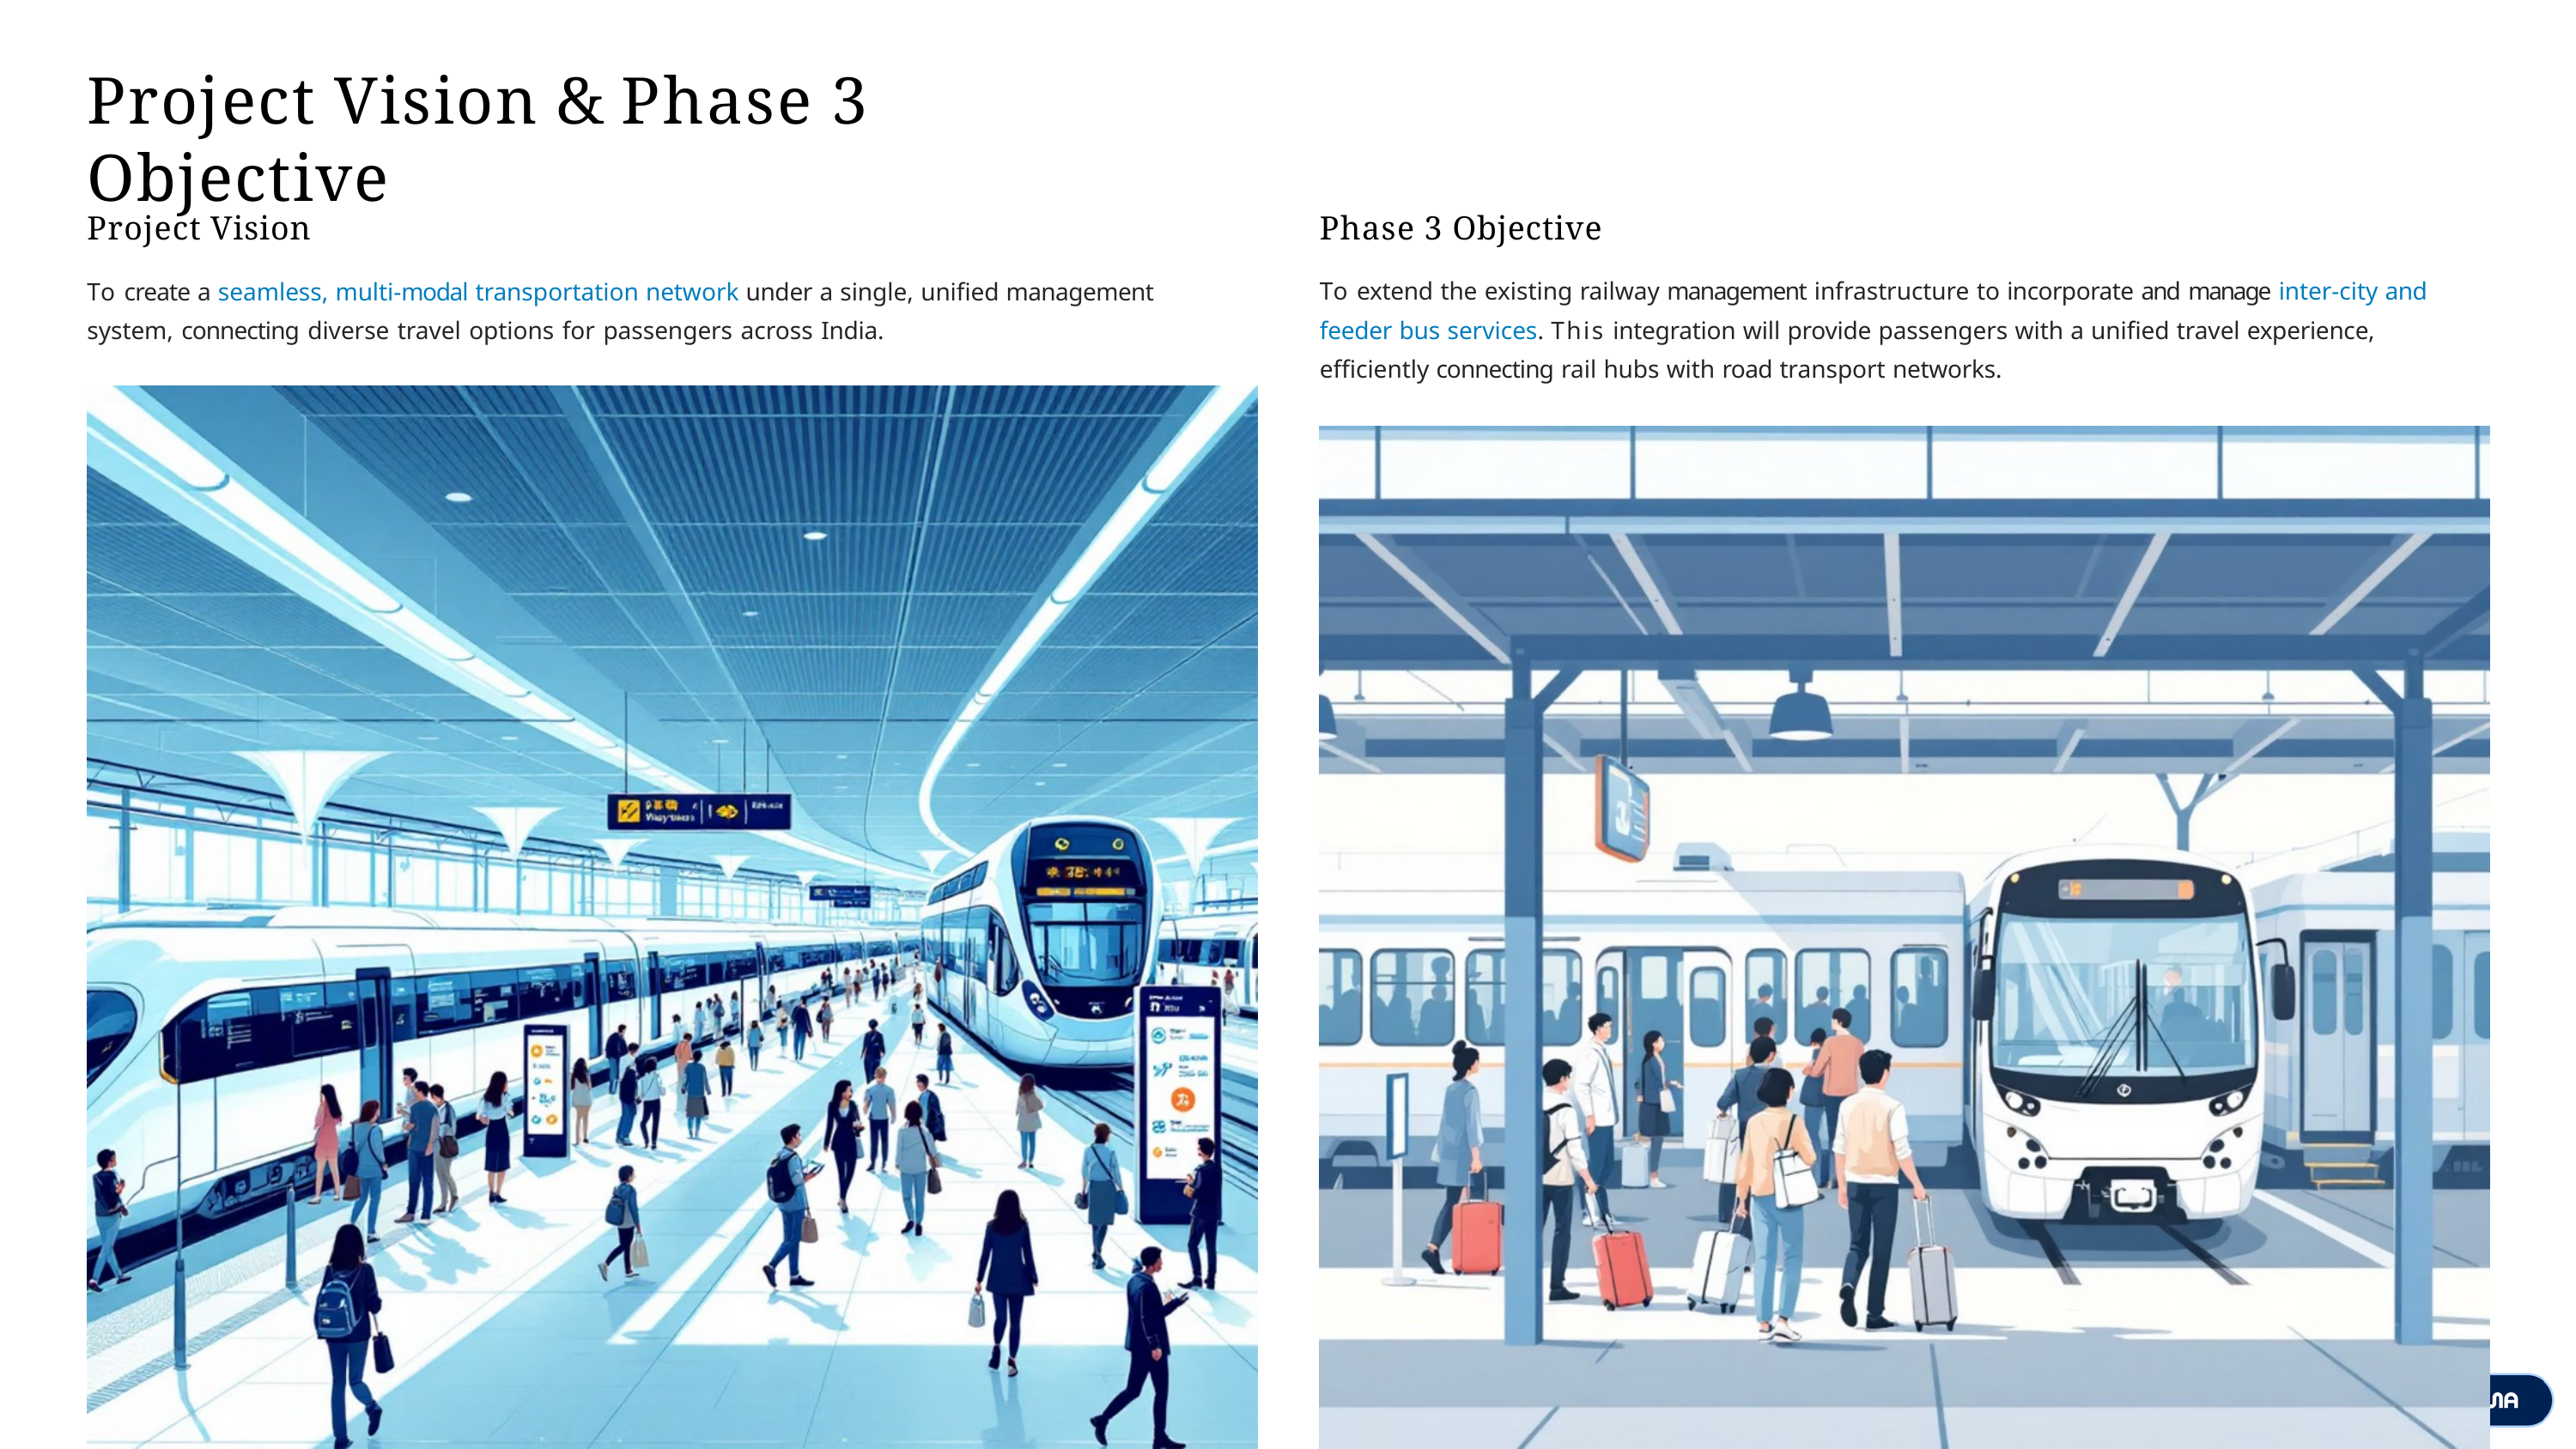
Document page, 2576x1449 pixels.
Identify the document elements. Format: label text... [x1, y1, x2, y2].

picture [1319, 426, 2564, 1449]
picture [87, 385, 1258, 1449]
text_box Phase 3 Objective To extend the existing railway management infrastructure to incorporate and manage inter-city and feeder bus services. This integration will provide passengers with a unified travel experience, efficiently connecting rail hubs with road transport networks. [1317, 205, 2482, 383]
title Project Vision & Phase 3 Objective [85, 58, 1035, 205]
text_box Project Vision To create a seamless, multi-modal transportation network under a single, unified management system, connecting diverse travel options for passengers across India. [85, 205, 1186, 344]
